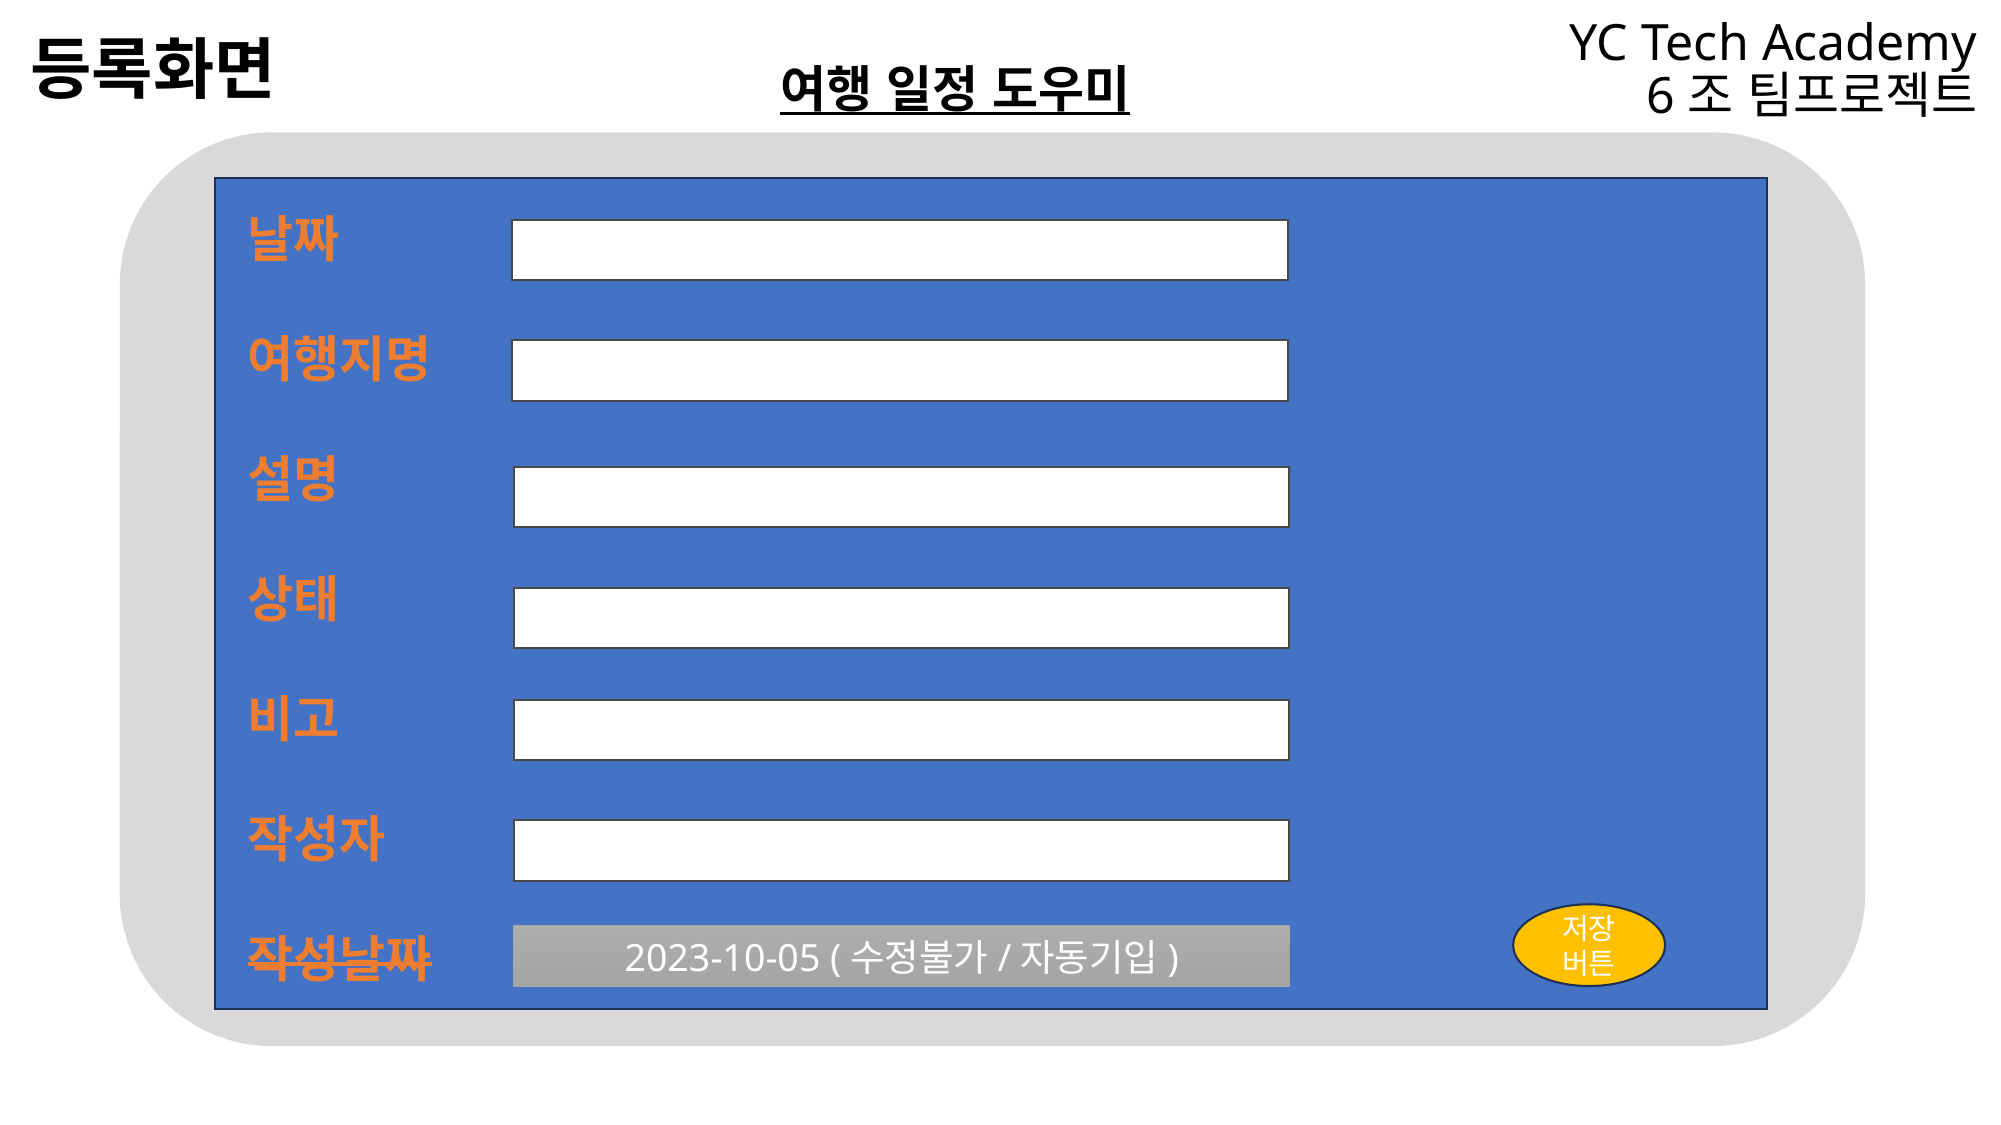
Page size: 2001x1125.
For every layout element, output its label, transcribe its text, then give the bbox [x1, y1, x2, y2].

text_box 2023-10-05 (수정불가/자동기입) [513, 925, 1290, 987]
text_box 등록화면 [15, 19, 379, 115]
text_box 저장버튼 [1512, 903, 1667, 988]
text_box [513, 587, 1290, 649]
text_box [513, 819, 1290, 882]
text_box [118, 131, 1867, 1048]
text_box [511, 339, 1289, 402]
title YC Tech Academy 6조 팀프로젝트 [492, 0, 1993, 133]
text_box [511, 219, 1289, 281]
subtitle 여행 일정 도우미 [205, 57, 1706, 146]
text_box [513, 699, 1290, 761]
text_box [214, 177, 1768, 1010]
text_box 날짜 여행지명 설명 상태 비고 작성자 작성날짜 [233, 200, 1716, 995]
text_box [513, 466, 1290, 528]
